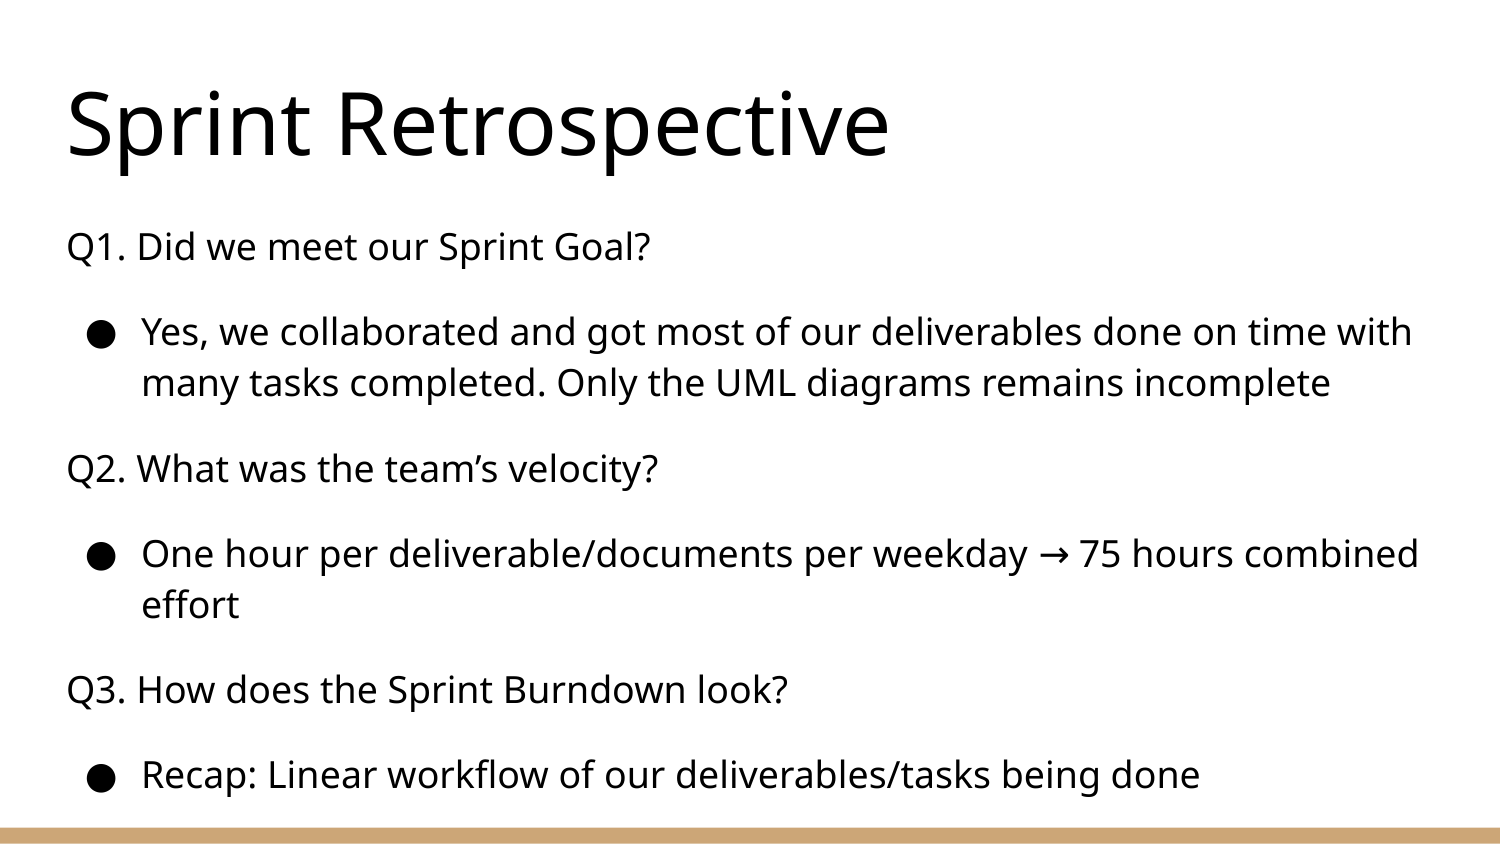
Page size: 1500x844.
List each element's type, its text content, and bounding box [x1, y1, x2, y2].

title Sprint Retrospective [51, 51, 1449, 189]
list Q1. Did we meet our Sprint Goal? Yes, we collaborated and got most of our deliverables done on time with many tasks completed. Only the UML diagrams remains incomplete Q2. What was the team’s velocity? One hour per deliverable/documents per weekday → 75 hours combined effort Q3. How does the Sprint Burndown look? Recap: Linear workflow of our deliverables/tasks being done [51, 200, 1449, 752]
